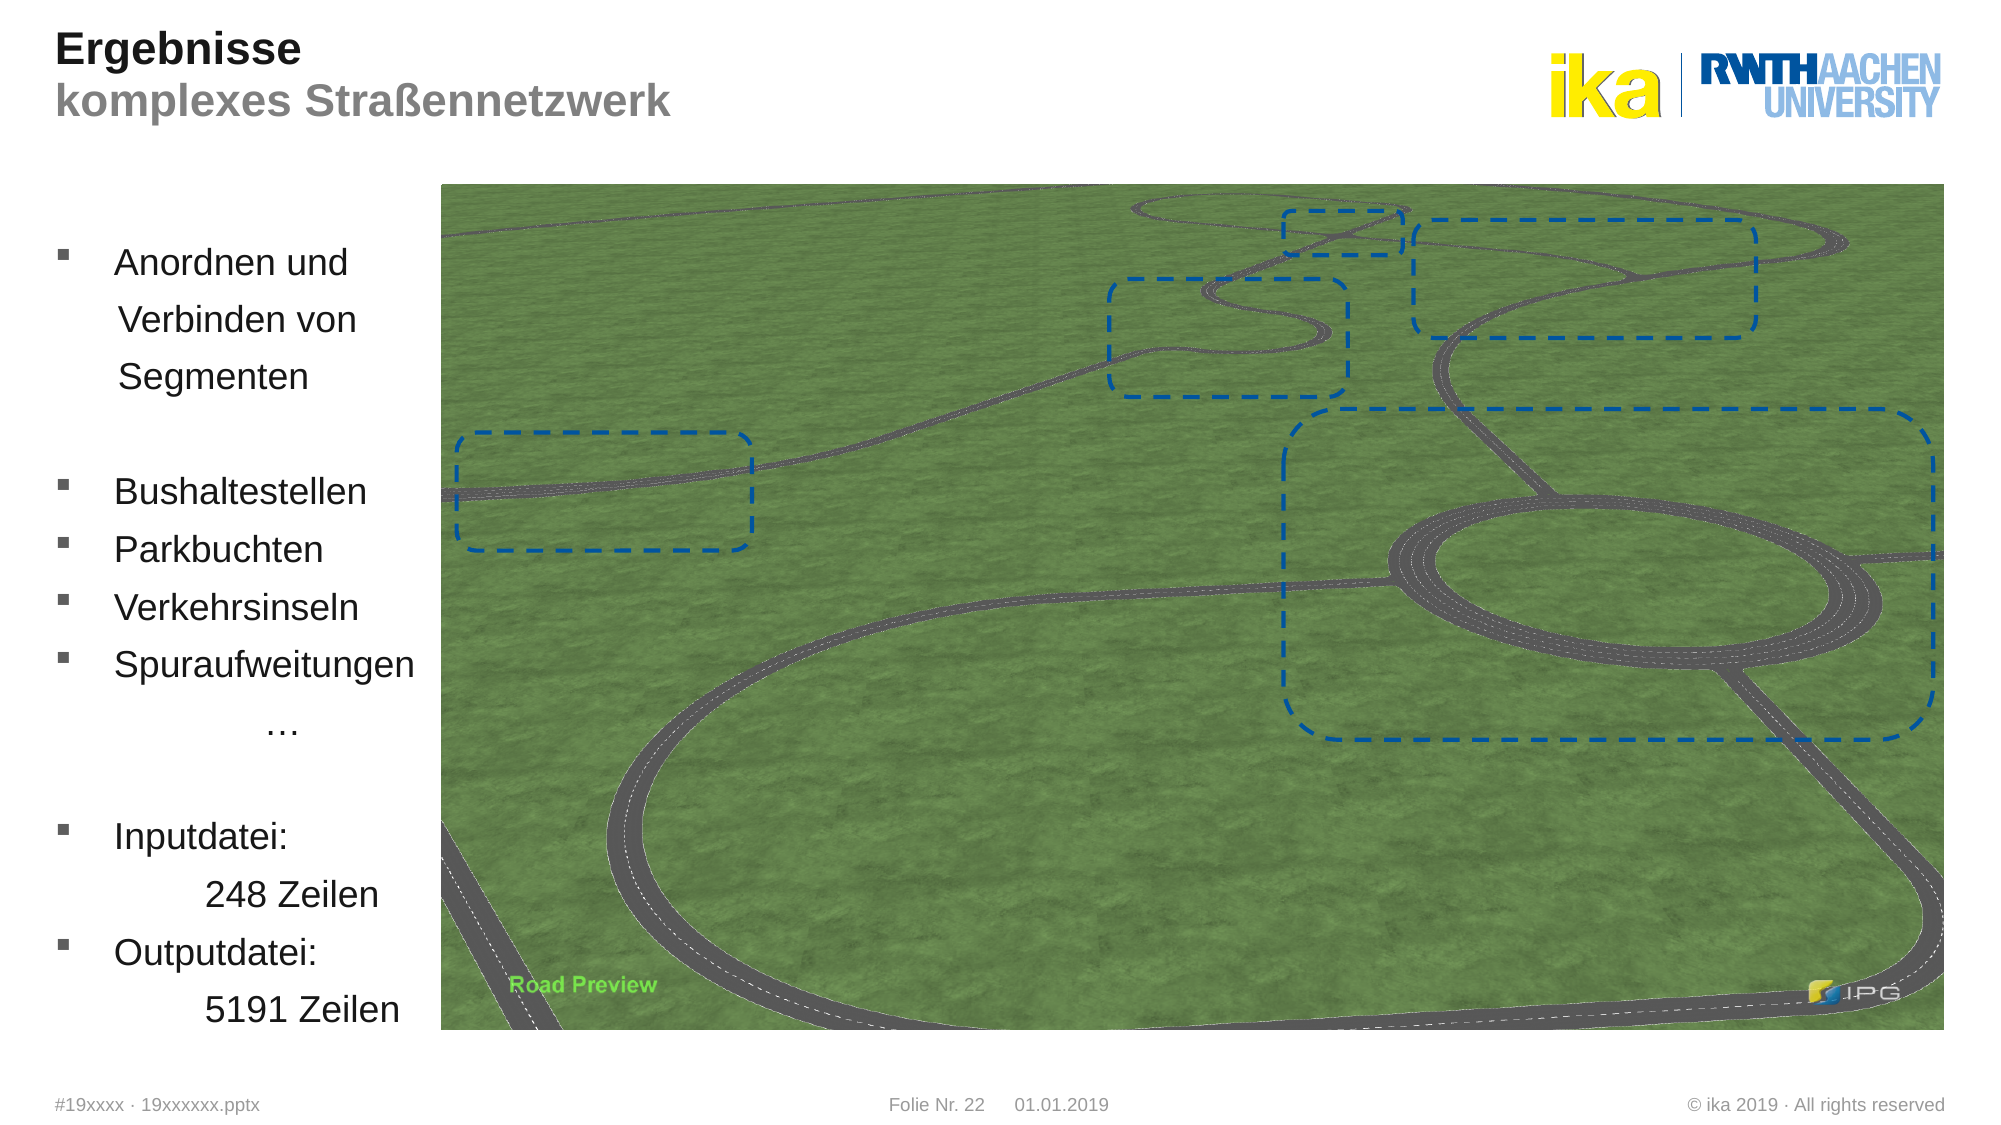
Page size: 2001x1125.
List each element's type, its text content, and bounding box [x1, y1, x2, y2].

list Anordnen und Verbinden von Segmenten Bushaltestellen Parkbuchten Verkehrsinseln Spuraufweitungen … Inputdatei: 248 Zeilen Outputdatei: 5191 Zeilen [54, 237, 961, 1083]
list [441, 184, 1945, 1030]
title Ergebnisse komplexes Straßennetzwerk [54, 31, 1496, 127]
